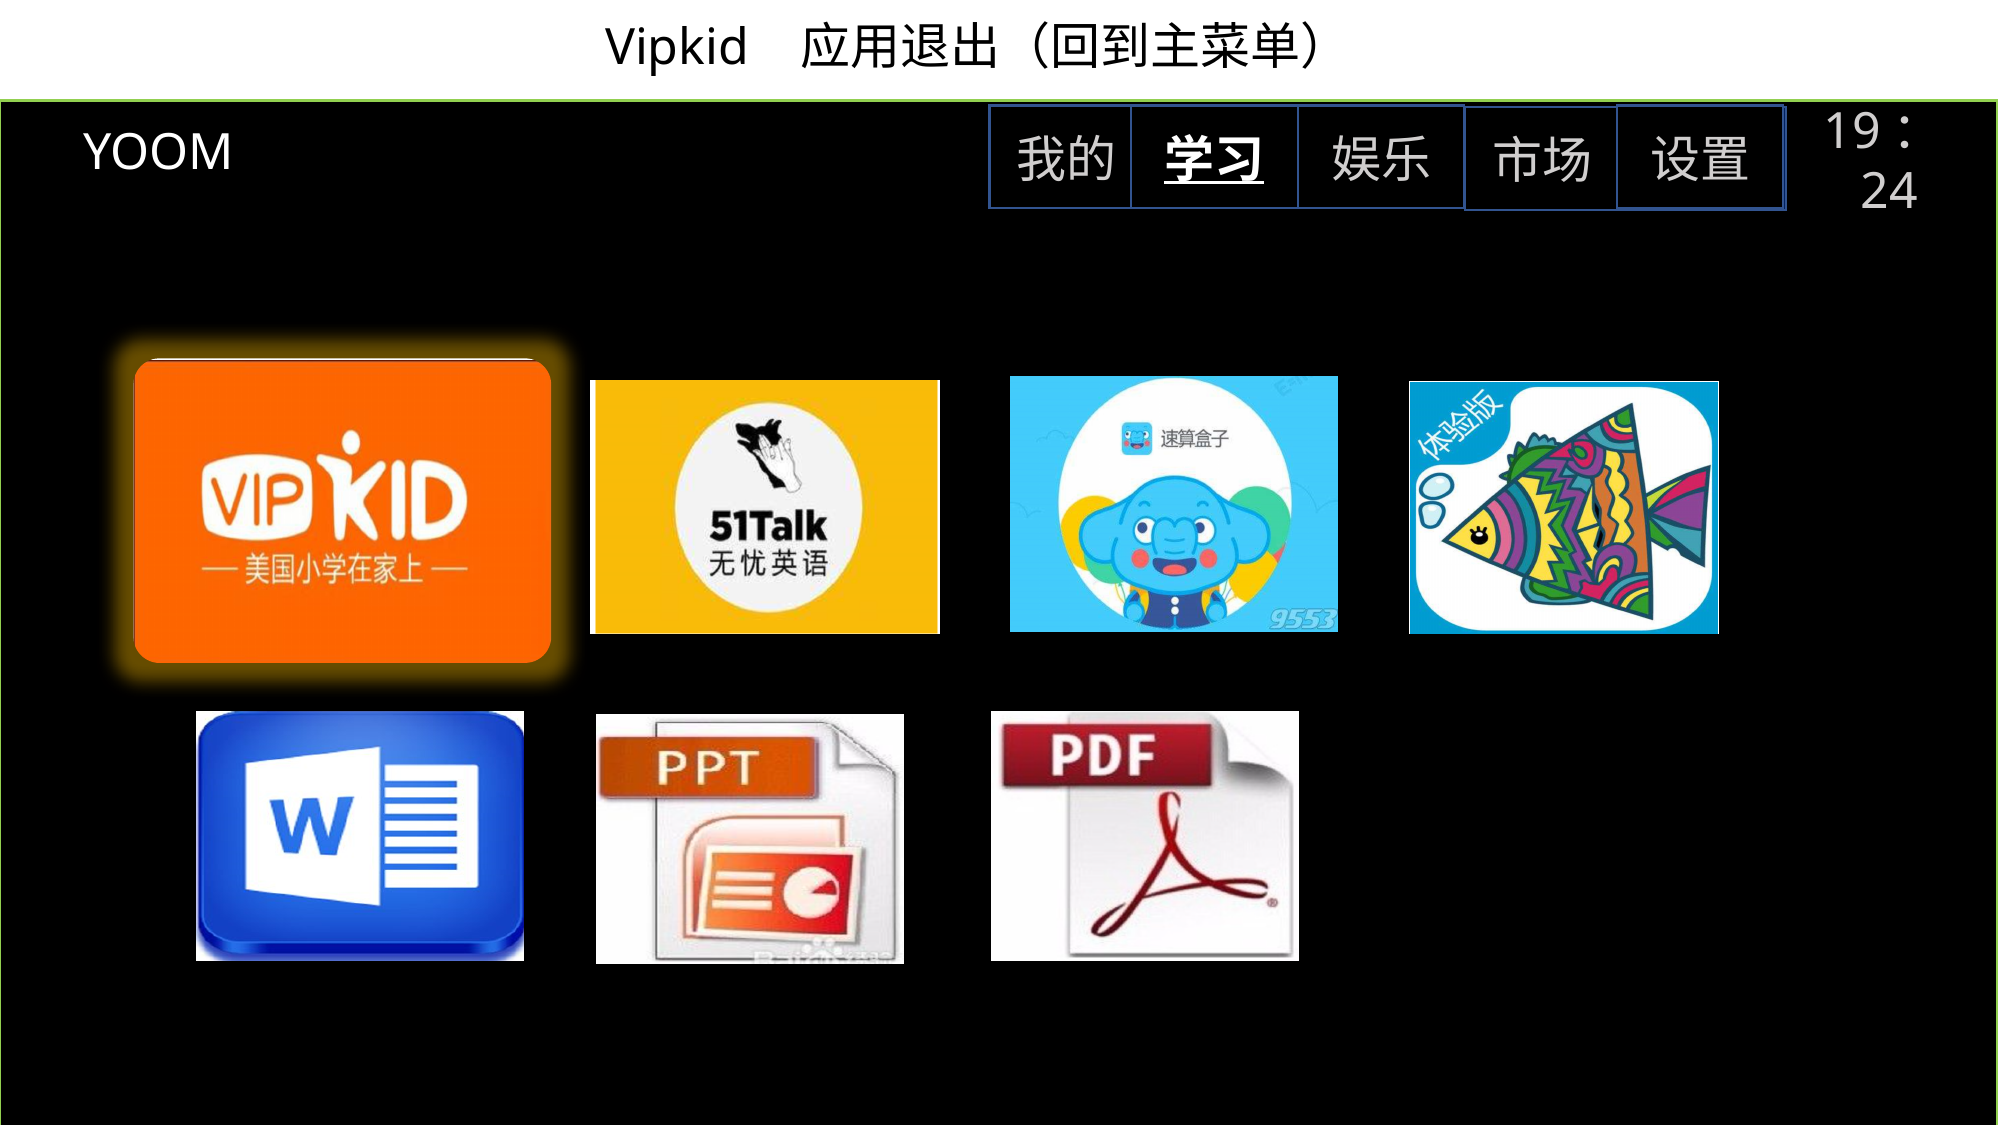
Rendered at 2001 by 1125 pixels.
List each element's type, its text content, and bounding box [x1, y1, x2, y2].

picture [590, 380, 940, 634]
picture [596, 714, 904, 965]
text_box 学习 [1130, 104, 1297, 209]
text_box [0, 99, 1998, 1125]
text_box 娱乐 [1297, 104, 1465, 209]
text_box 设置 [1616, 104, 1784, 209]
text_box 我的 [988, 104, 1130, 209]
picture [991, 711, 1299, 962]
text_box YOOM [20, 99, 296, 201]
text_box 19：24 [1787, 106, 1992, 211]
picture [1010, 376, 1338, 685]
title Vipkid 应用退出（回到主菜单） [202, 0, 1754, 83]
text_box [106, 331, 578, 690]
picture [196, 711, 524, 962]
picture [133, 358, 552, 663]
text_box 设置 [1620, 106, 1787, 211]
text_box 市场 [1464, 106, 1620, 211]
picture [1418, 389, 1503, 460]
picture [1416, 387, 1712, 630]
